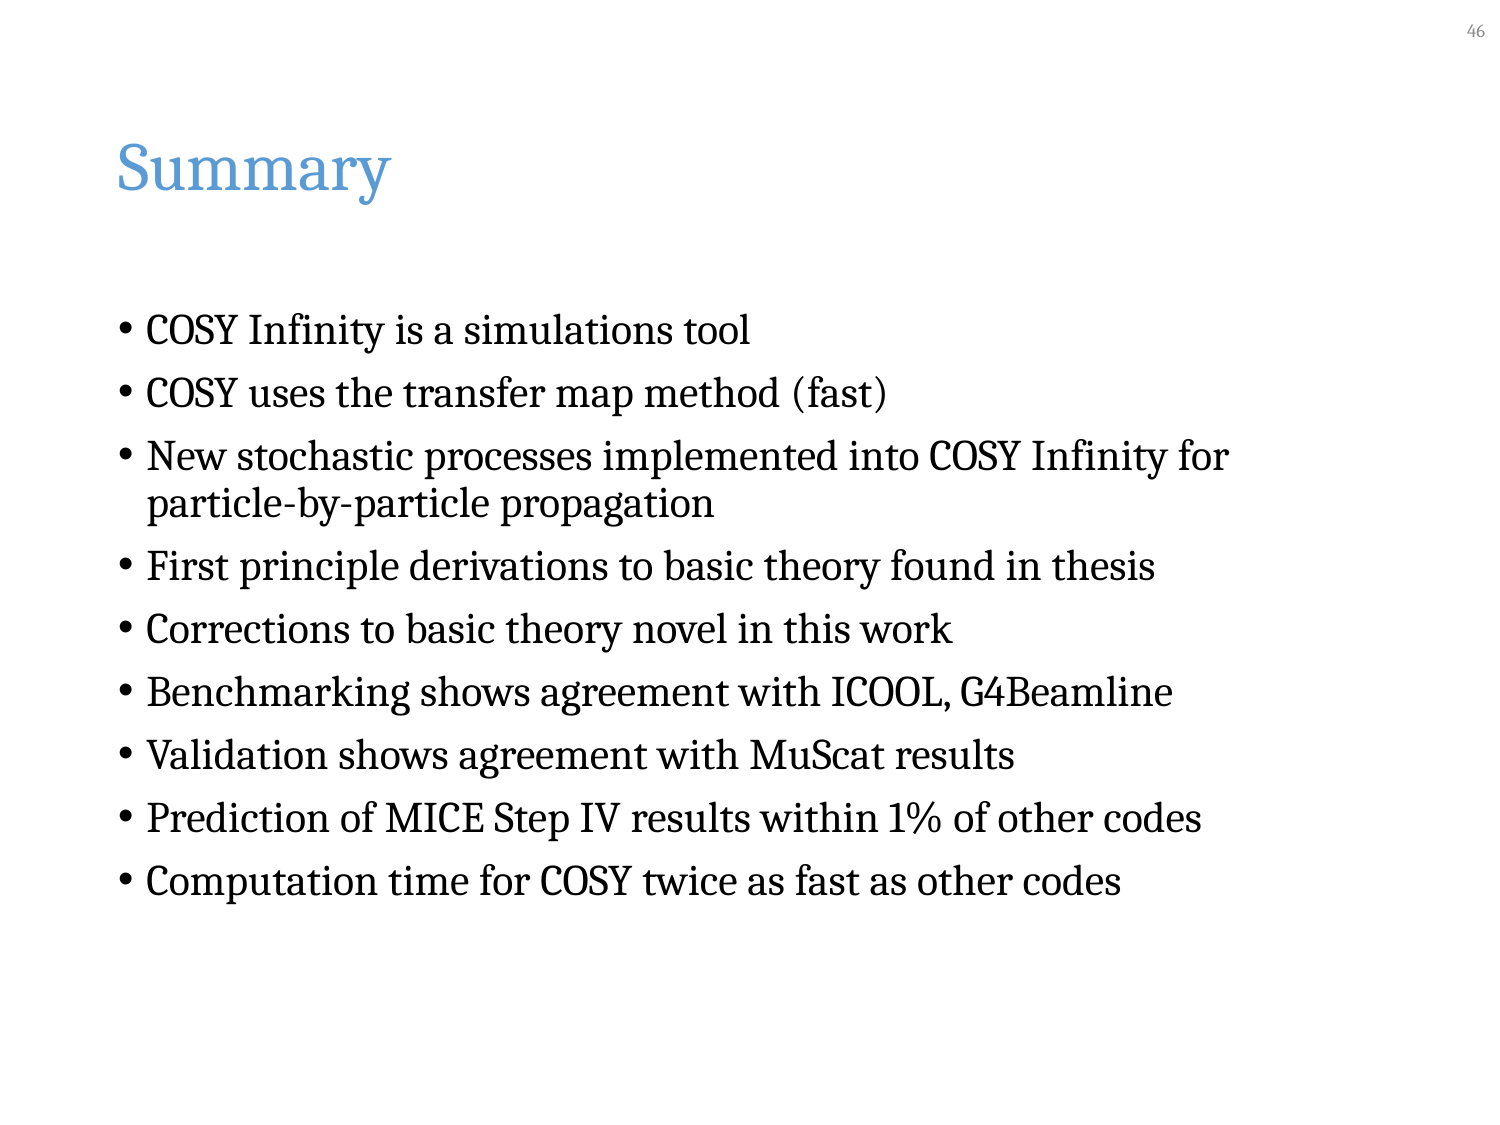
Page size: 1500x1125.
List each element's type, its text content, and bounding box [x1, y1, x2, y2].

slide_number 46 [1162, 0, 1500, 60]
list COSY Infinity is a simulations tool COSY uses the transfer map method (fast) New stochastic processes implemented into COSY Infinity for particle-by-particle propagation First principle derivations to basic theory found in thesis Corrections to basic theory novel in this work Benchmarking shows agreement with ICOOL, G4Beamline Validation shows agreement with MuScat results Prediction of MICE Step IV results within 1% of other codes Computation time for COSY twice as fast as other codes [103, 299, 1397, 1014]
title Summary [103, 59, 1397, 278]
